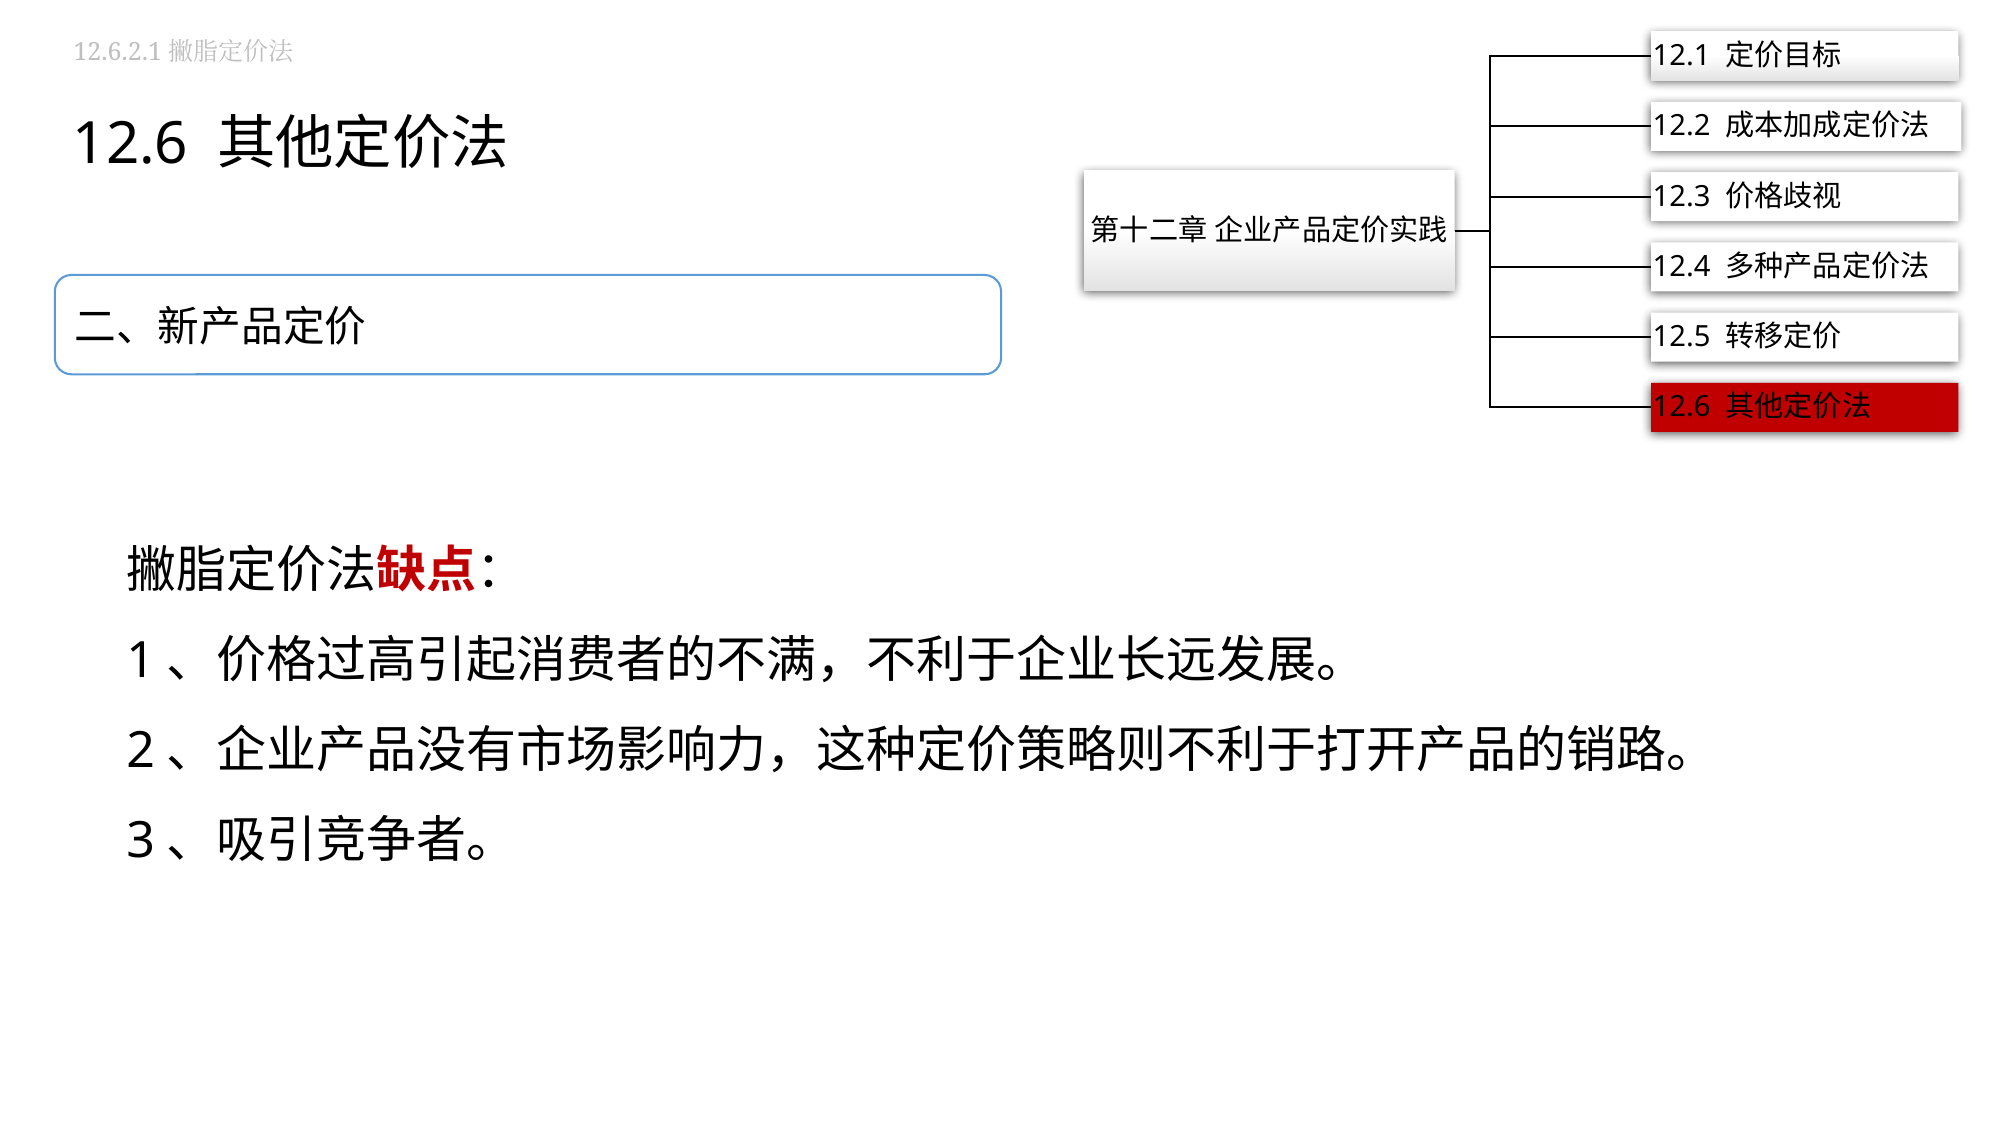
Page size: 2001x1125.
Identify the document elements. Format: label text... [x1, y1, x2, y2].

text_box 撇脂定价法缺点： 1、价格过高引起消费者的不满，不利于企业长远发展。 2、企业产品没有市场影响力，这种定价策略则不利于打开产品的销路。 3、吸引竞争者。 [111, 499, 1934, 875]
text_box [1084, 0, 1966, 446]
text_box 二、新产品定价 [53, 273, 1003, 376]
text_box 12.6 其他定价法 [54, 95, 1084, 184]
text_box 12.6.2.1撇脂定价法 [58, 27, 309, 73]
